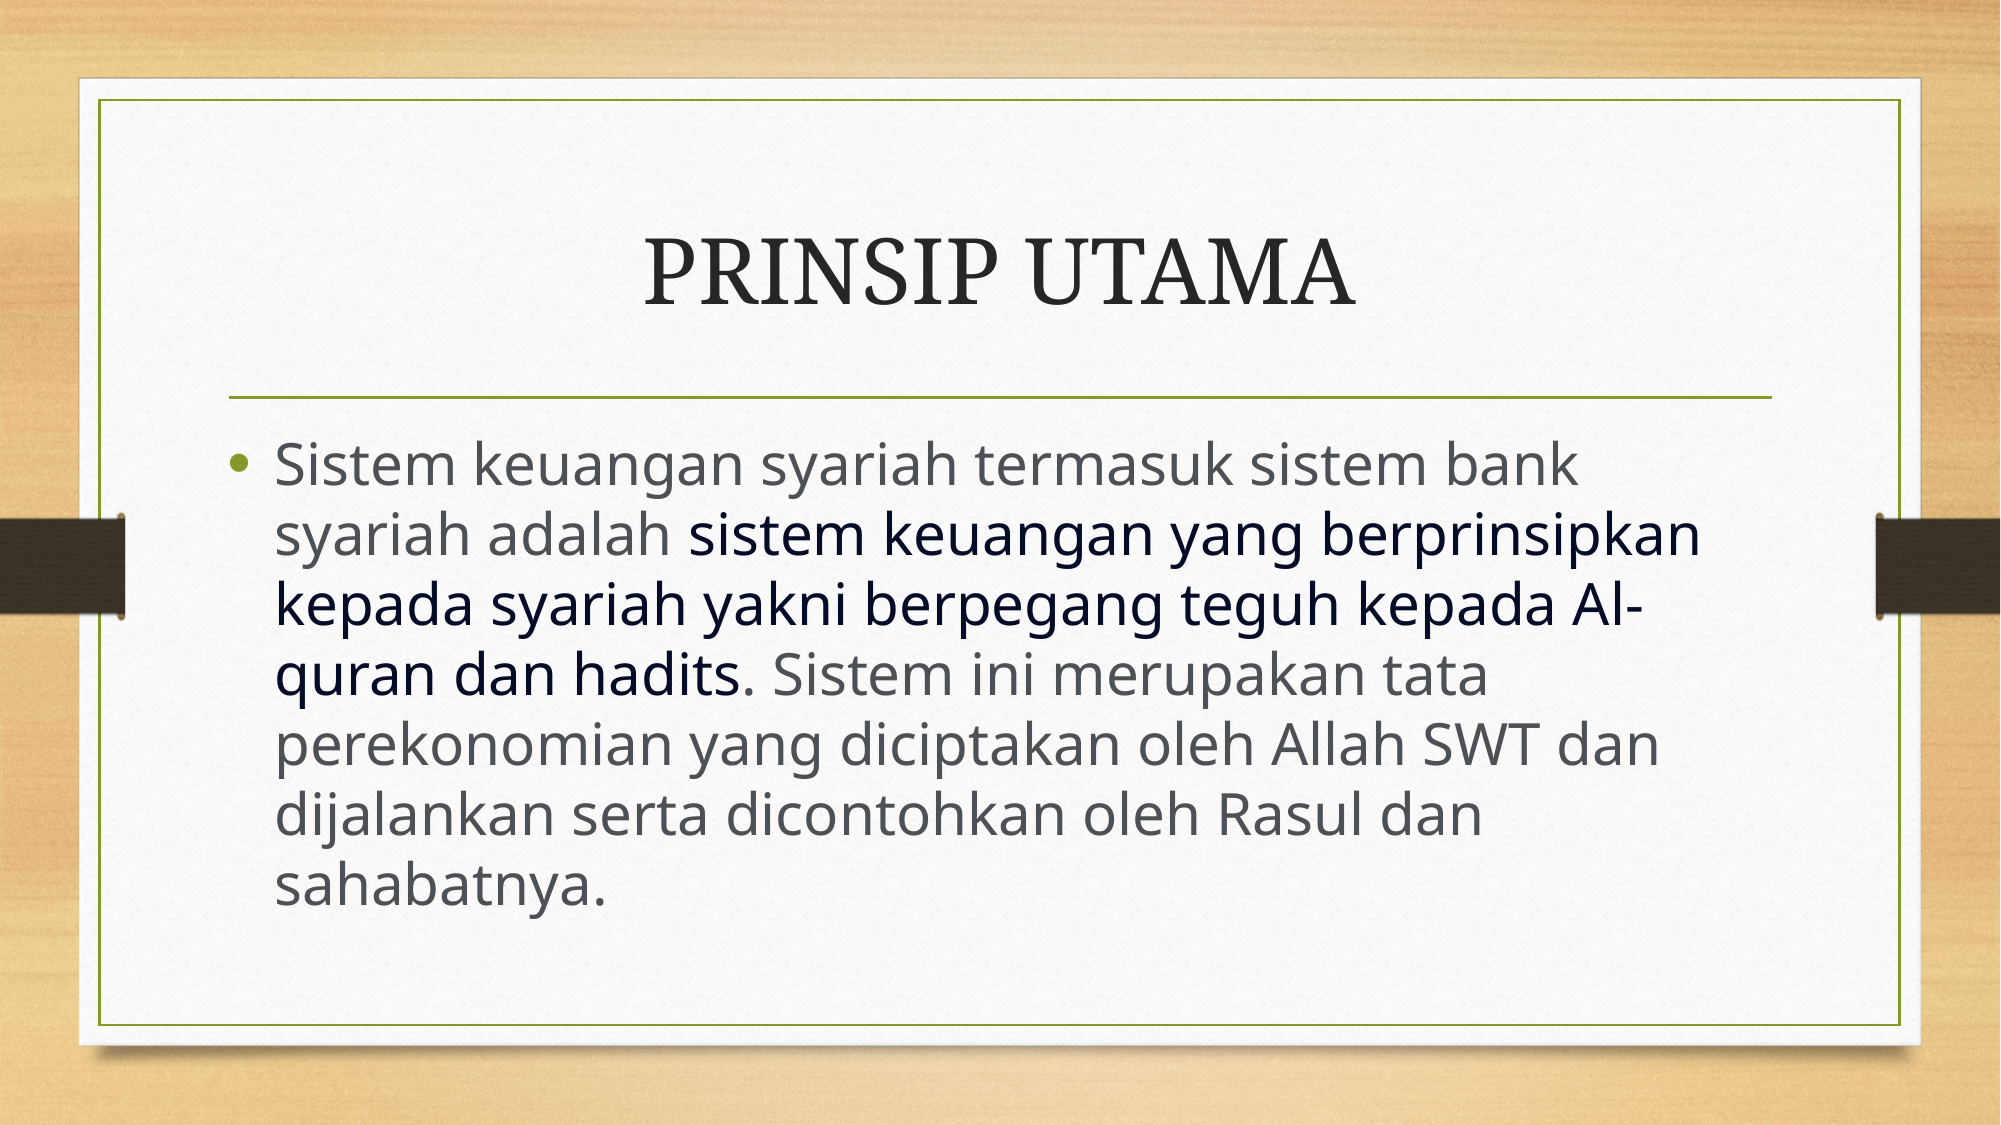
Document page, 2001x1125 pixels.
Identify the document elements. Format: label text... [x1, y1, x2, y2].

title PRINSIP UTAMA [212, 161, 1788, 375]
picture [0, 0, 2001, 1125]
list Sistem keuangan syariah termasuk sistem bank syariah adalah sistem keuangan yang berprinsipkan kepada syariah yakni berpegang teguh kepada Al-quran dan hadits. Sistem ini merupakan tata perekonomian yang diciptakan oleh Allah SWT dan dijalankan serta dicontohkan oleh Rasul dan sahabatnya. [212, 419, 1788, 1073]
